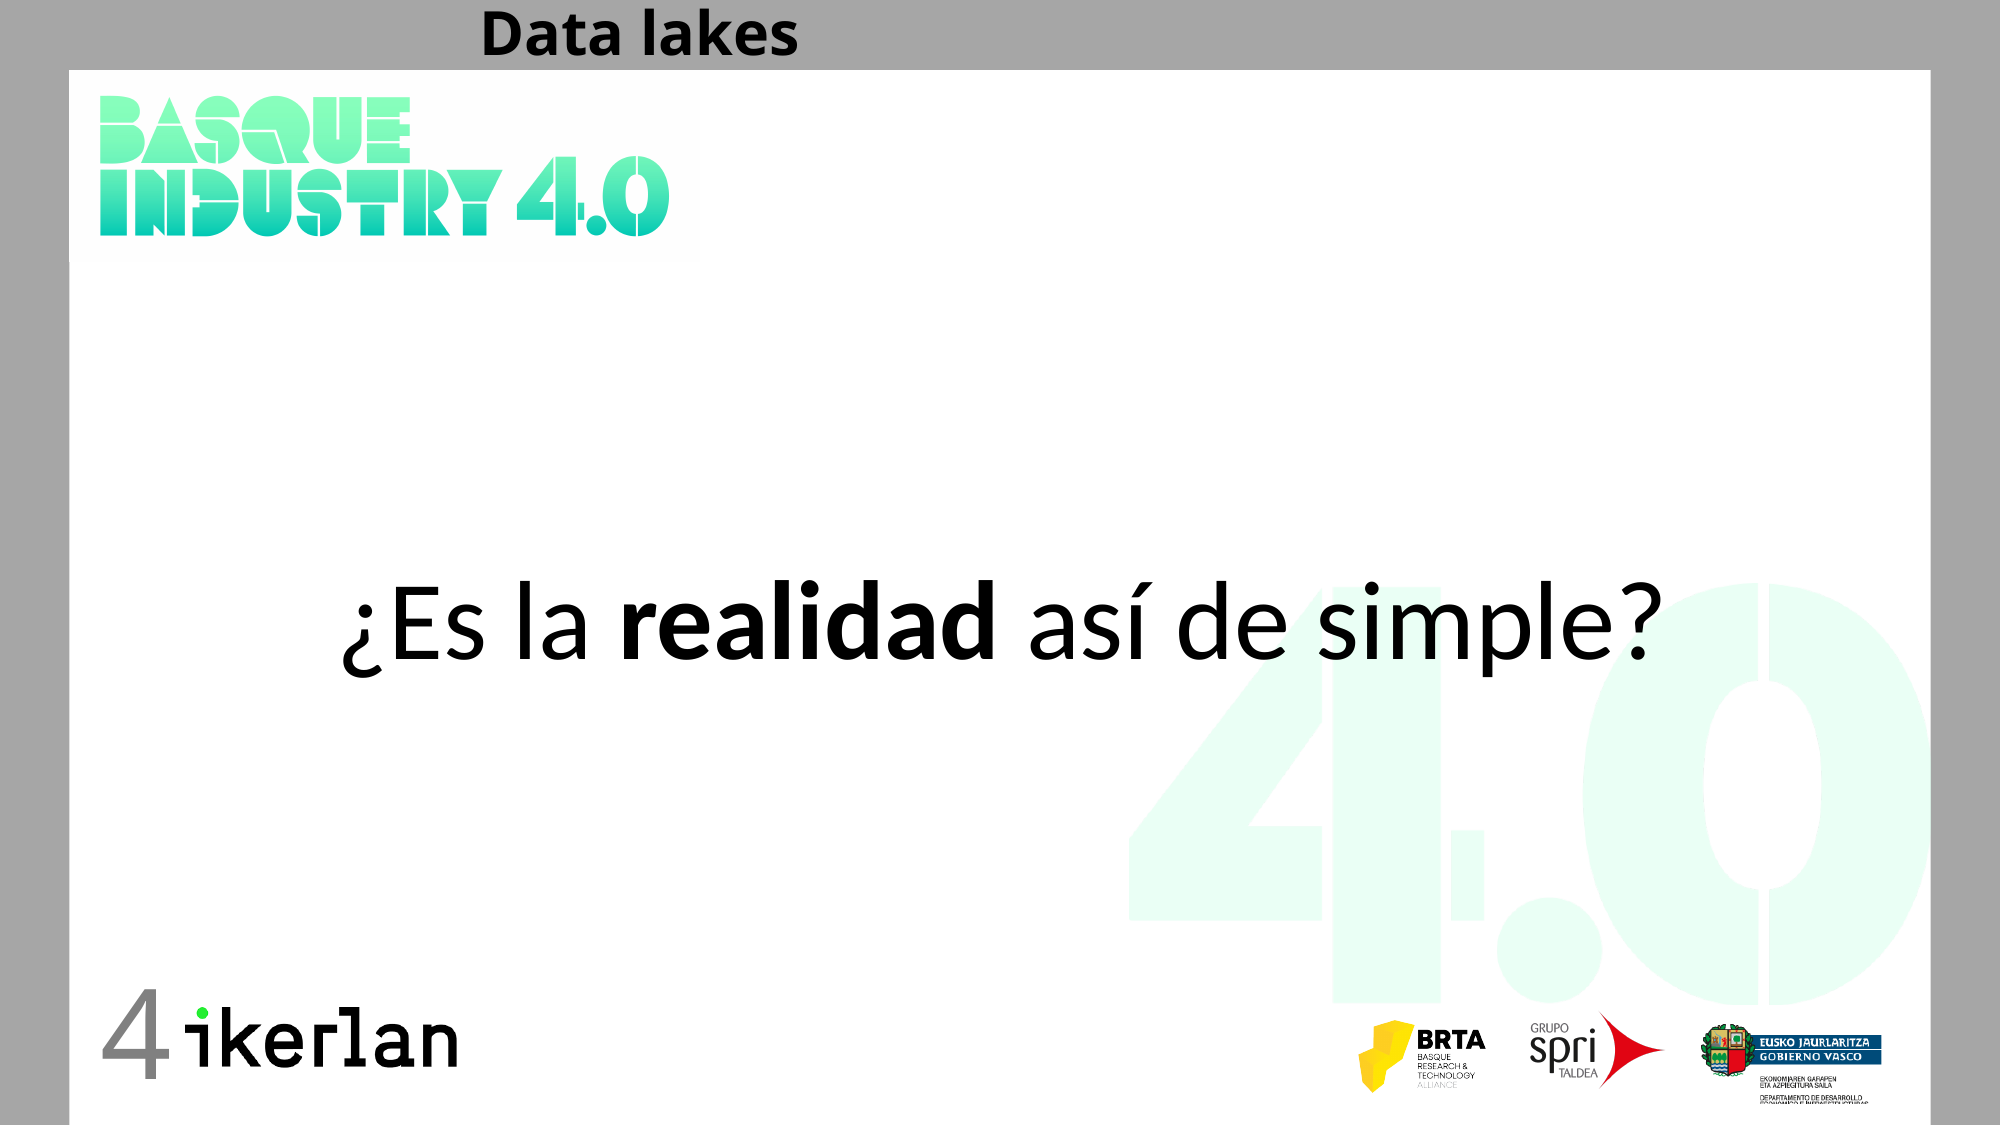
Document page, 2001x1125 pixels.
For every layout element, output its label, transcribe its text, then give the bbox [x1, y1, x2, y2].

text_box 4 [83, 947, 189, 1112]
picture [1347, 1010, 1496, 1100]
title Data lakes [464, 0, 1900, 122]
picture [185, 1007, 460, 1076]
list ¿Es la realidad así de simple? [102, 200, 1903, 943]
picture [69, 70, 700, 262]
